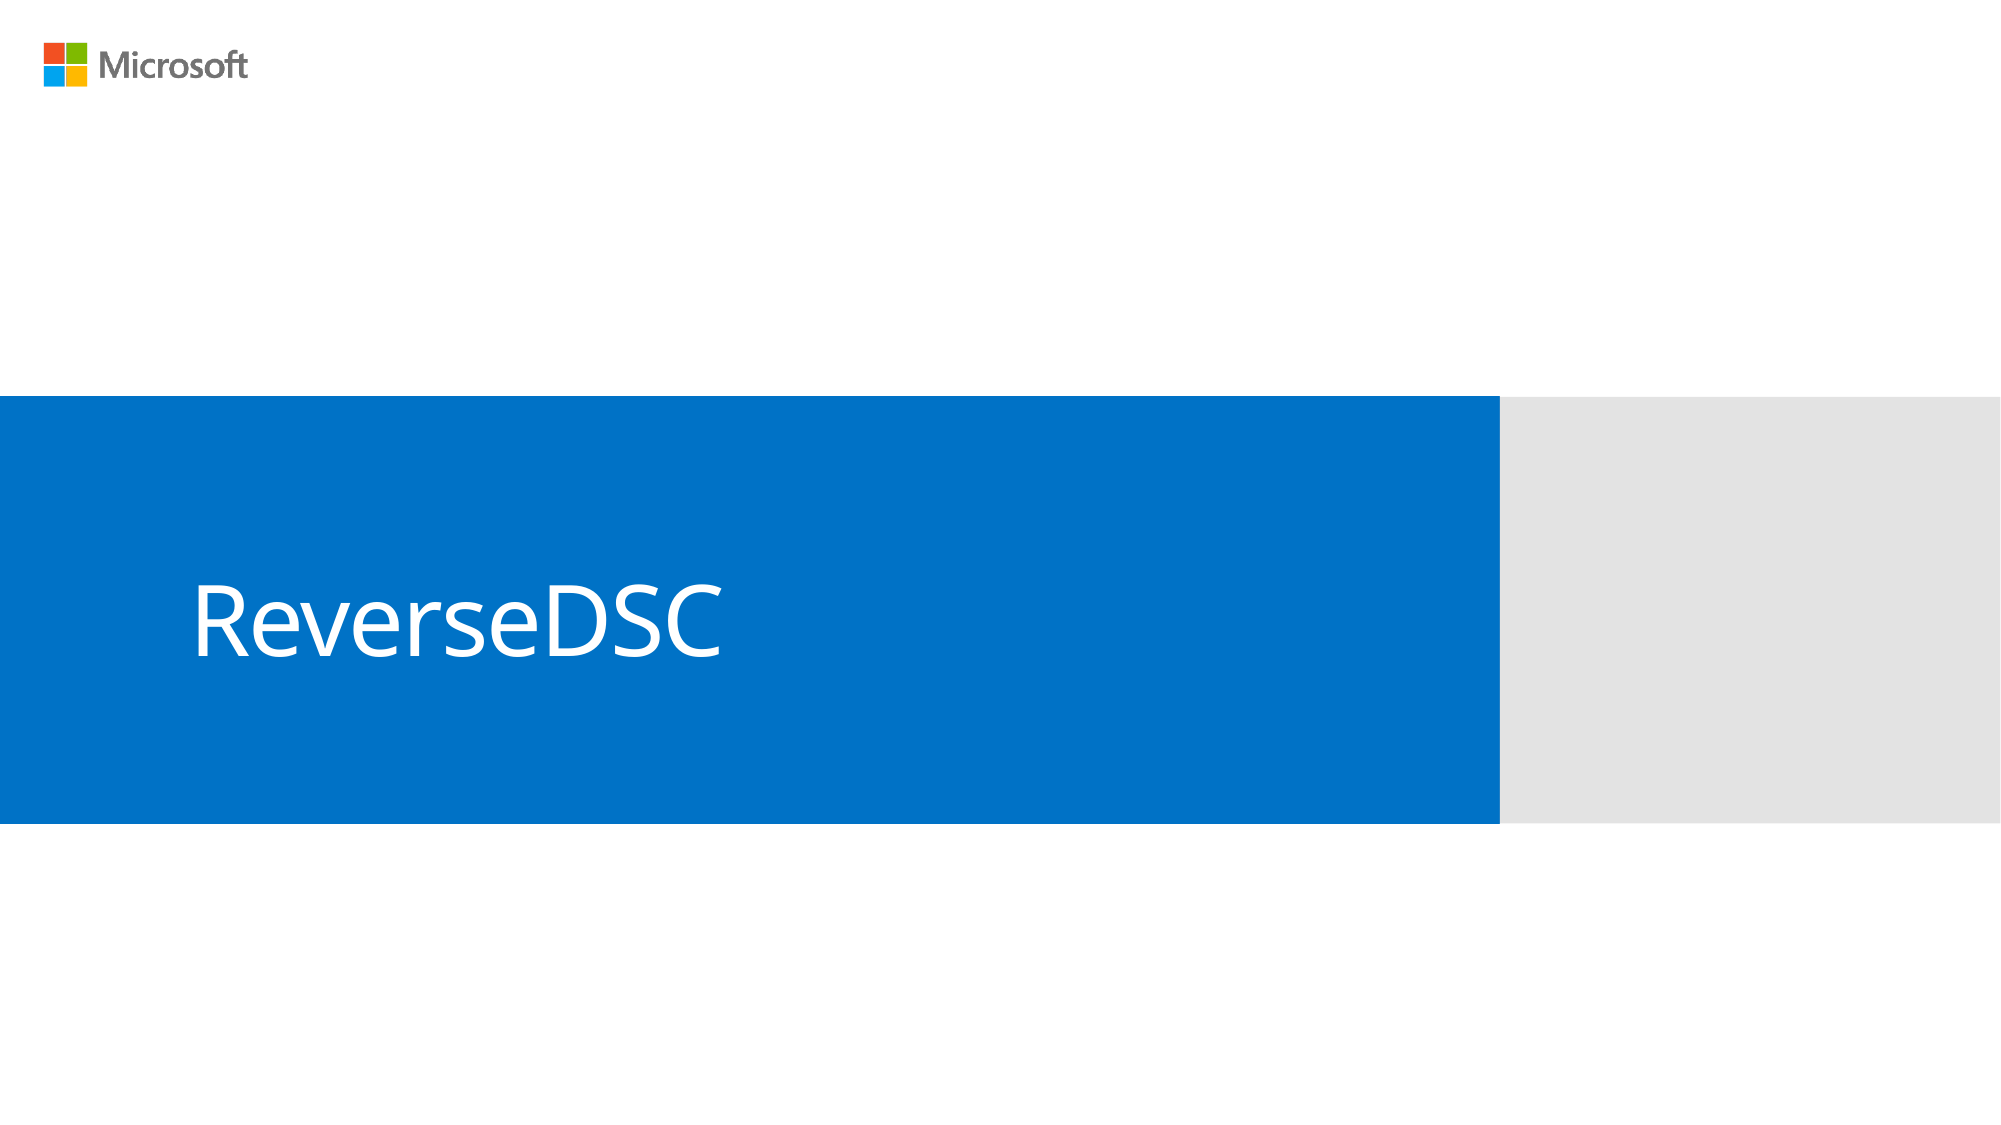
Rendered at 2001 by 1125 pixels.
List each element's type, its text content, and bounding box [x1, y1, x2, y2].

title ReverseDSC [174, 562, 1375, 805]
picture [0, 0, 291, 130]
